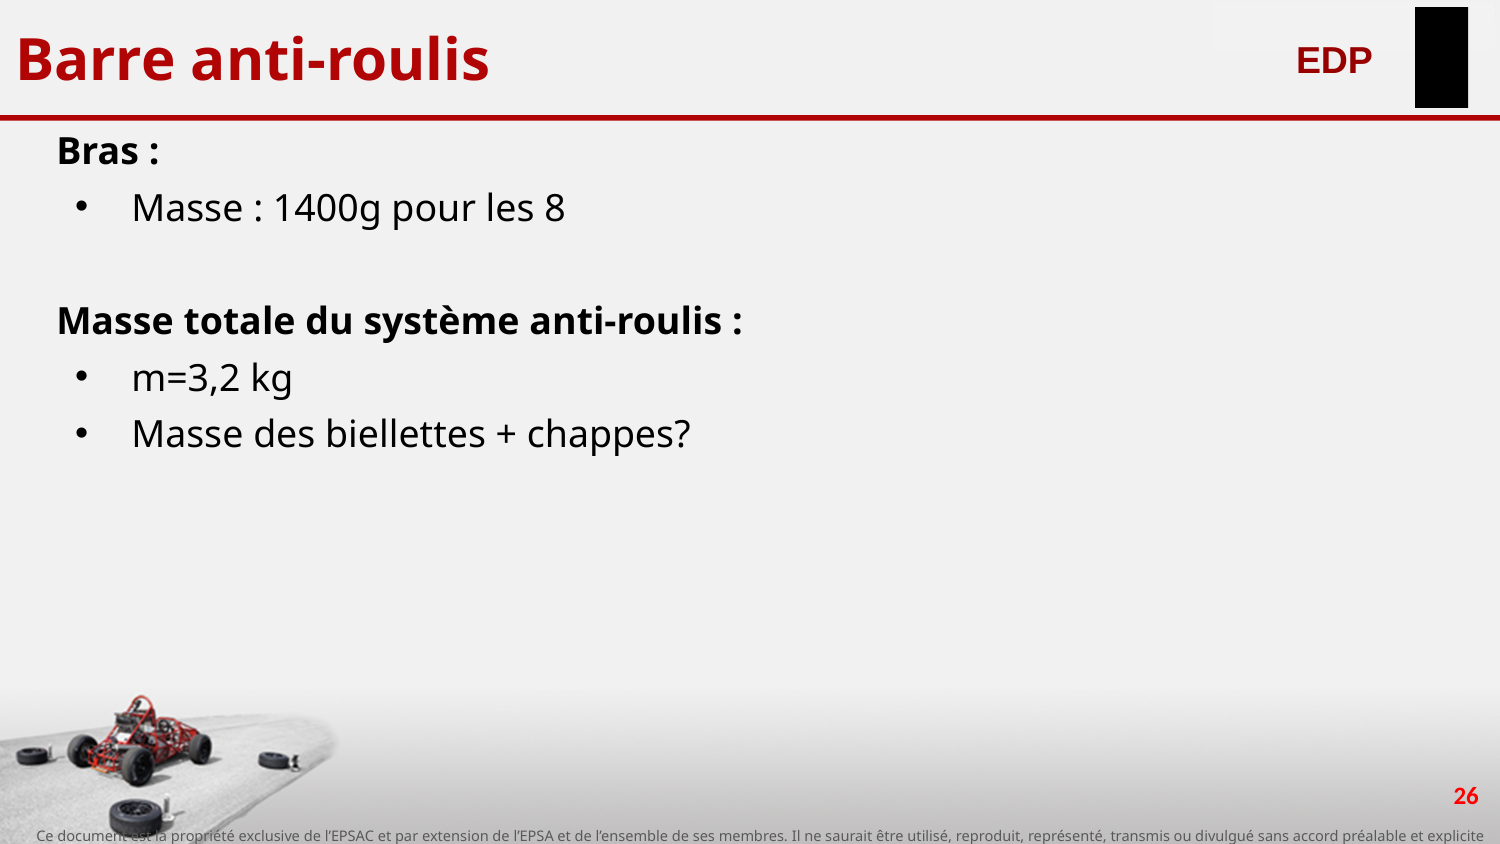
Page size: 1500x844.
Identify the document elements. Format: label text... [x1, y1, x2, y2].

slide_number 26 [1340, 767, 1495, 822]
text_box EDP [1281, 20, 1397, 95]
picture [1414, 7, 1469, 108]
list Bras : Masse : 1400g pour les 8 Masse totale du système anti-roulis : m=3,2 kg Masse des biellettes + chappes? [41, 111, 1459, 708]
title Barre anti-roulis [0, 3, 1500, 112]
picture [0, 669, 1500, 844]
